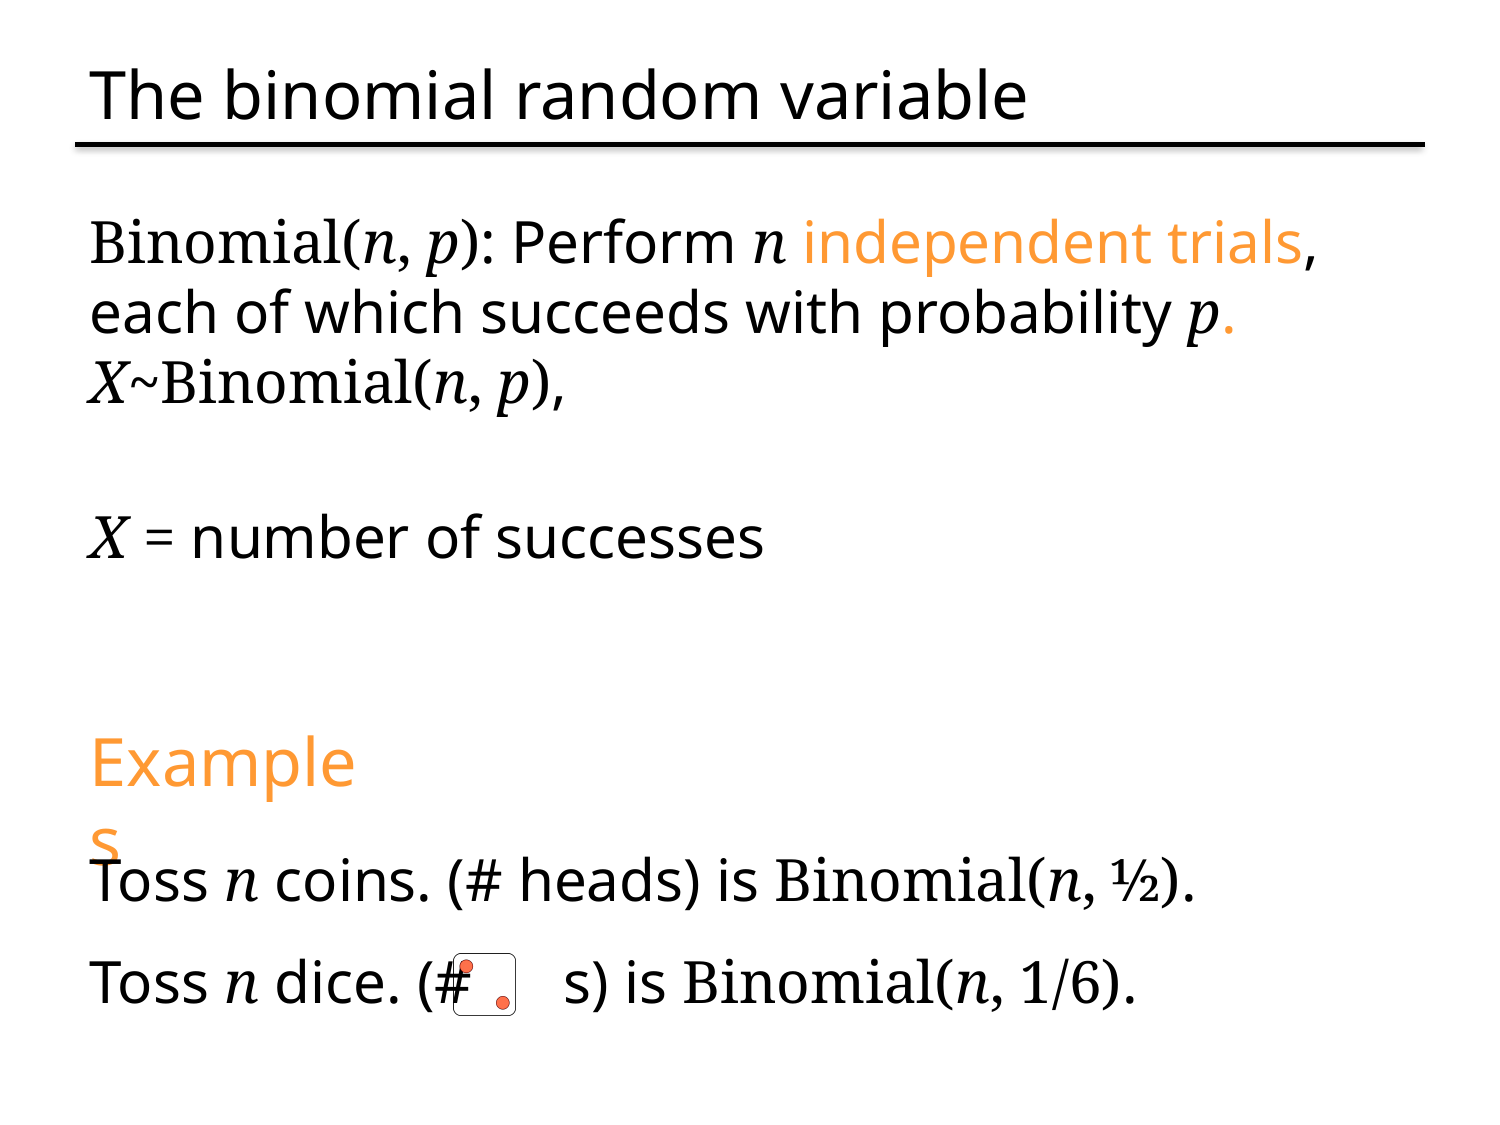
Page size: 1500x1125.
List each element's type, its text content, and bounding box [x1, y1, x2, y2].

picture [452, 953, 516, 1017]
title The binomial random variable [75, 45, 1425, 145]
text_box X = number of successes [74, 492, 1425, 578]
text_box Toss n coins. (# heads) is Binomial(n, ½). [74, 835, 1425, 921]
text_box Examples [74, 711, 399, 835]
text_box Toss n dice. (# s) is Binomial(n, 1/6). [74, 937, 1425, 1023]
text_box Binomial(n, p): Perform n independent trials, each of which succeeds with probability p. X~Binomial(n, p), [74, 197, 1425, 423]
